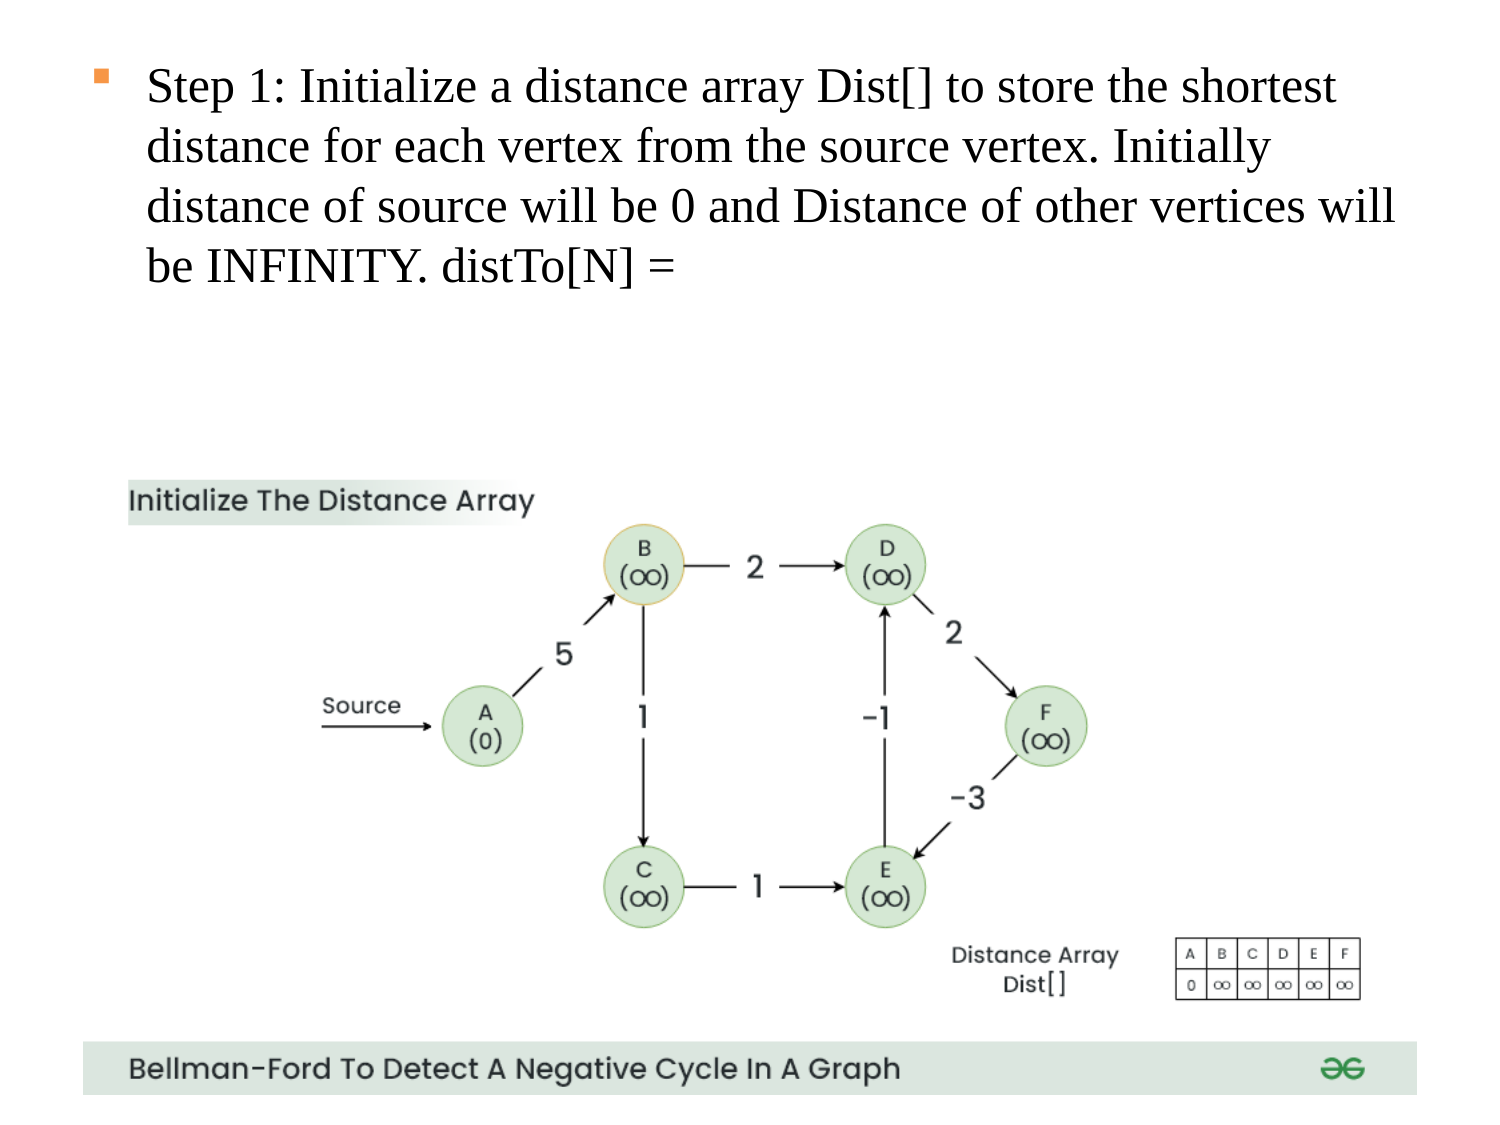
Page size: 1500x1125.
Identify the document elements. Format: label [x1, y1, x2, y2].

picture [83, 428, 1417, 1095]
